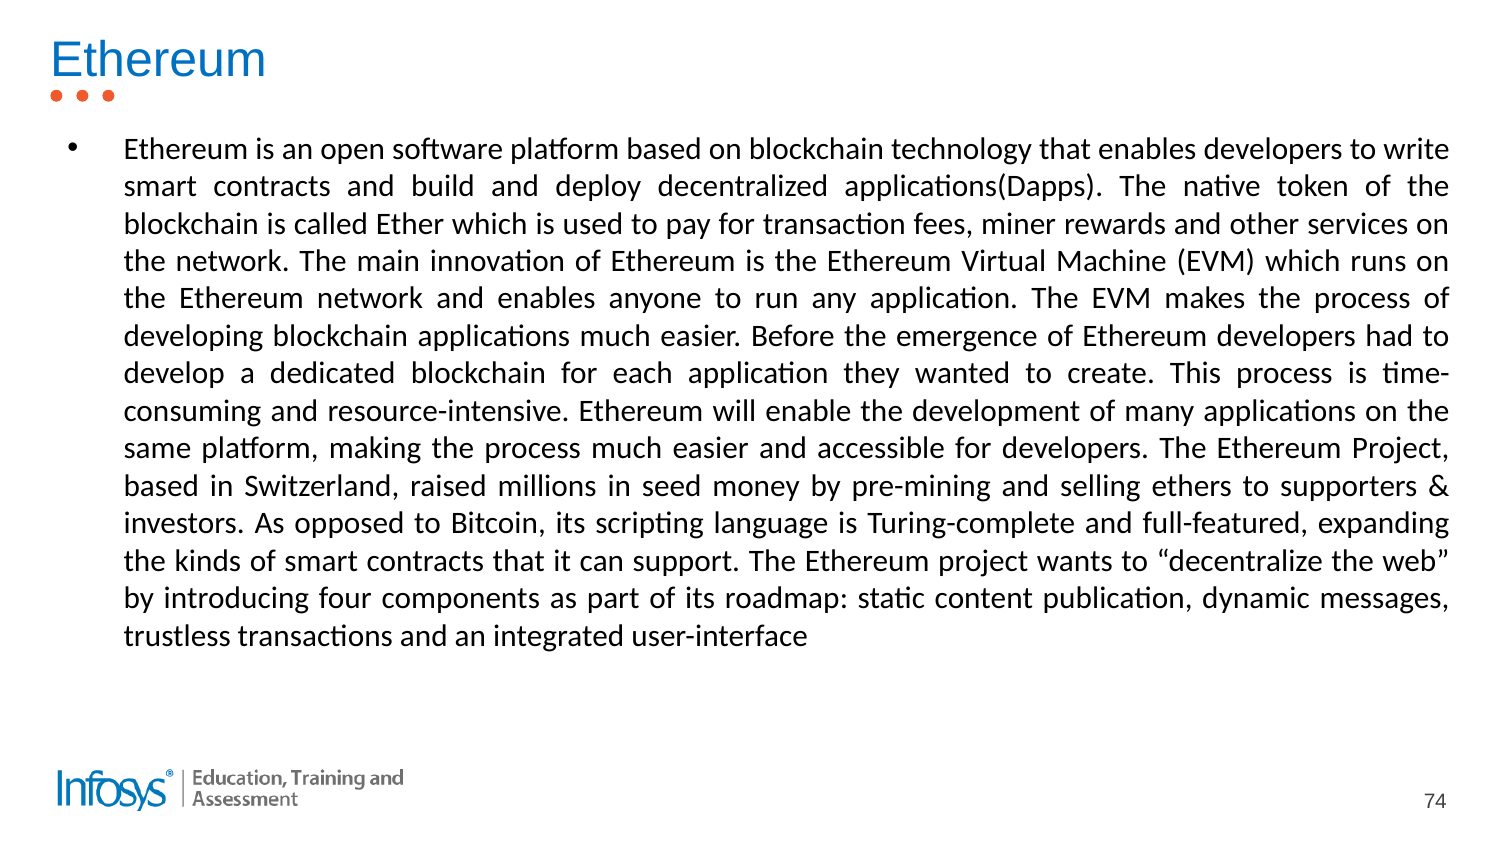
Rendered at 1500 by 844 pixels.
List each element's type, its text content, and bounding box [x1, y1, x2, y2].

text_box Ethereum is an open software platform based on blockchain technology that enables developers to write smart contracts and build and deploy decentralized applications(Dapps). The native token of the blockchain is called Ether which is used to pay for transaction fees, miner rewards and other services on the network. The main innovation of Ethereum is the Ethereum Virtual Machine (EVM) which runs on the Ethereum network and enables anyone to run any application. The EVM makes the process of developing blockchain applications much easier. Before the emergence of Ethereum developers had to develop a dedicated blockchain for each application they wanted to create. This process is time-consuming and resource-intensive. Ethereum will enable the development of many applications on the same platform, making the process much easier and accessible for developers. The Ethereum Project, based in Switzerland, raised millions in seed money by pre-mining and selling ethers to supporters & investors. As opposed to Bitcoin, its scripting language is Turing-complete and full-featured, expanding the kinds of smart contracts that it can support. The Ethereum project wants to “decentralize the web” by introducing four components as part of its roadmap: static content publication, dynamic messages, trustless transactions and an integrated user-interface [52, 120, 1467, 722]
slide_number 74 [1384, 780, 1462, 826]
picture [49, 761, 410, 811]
title Ethereum [35, 19, 1467, 94]
